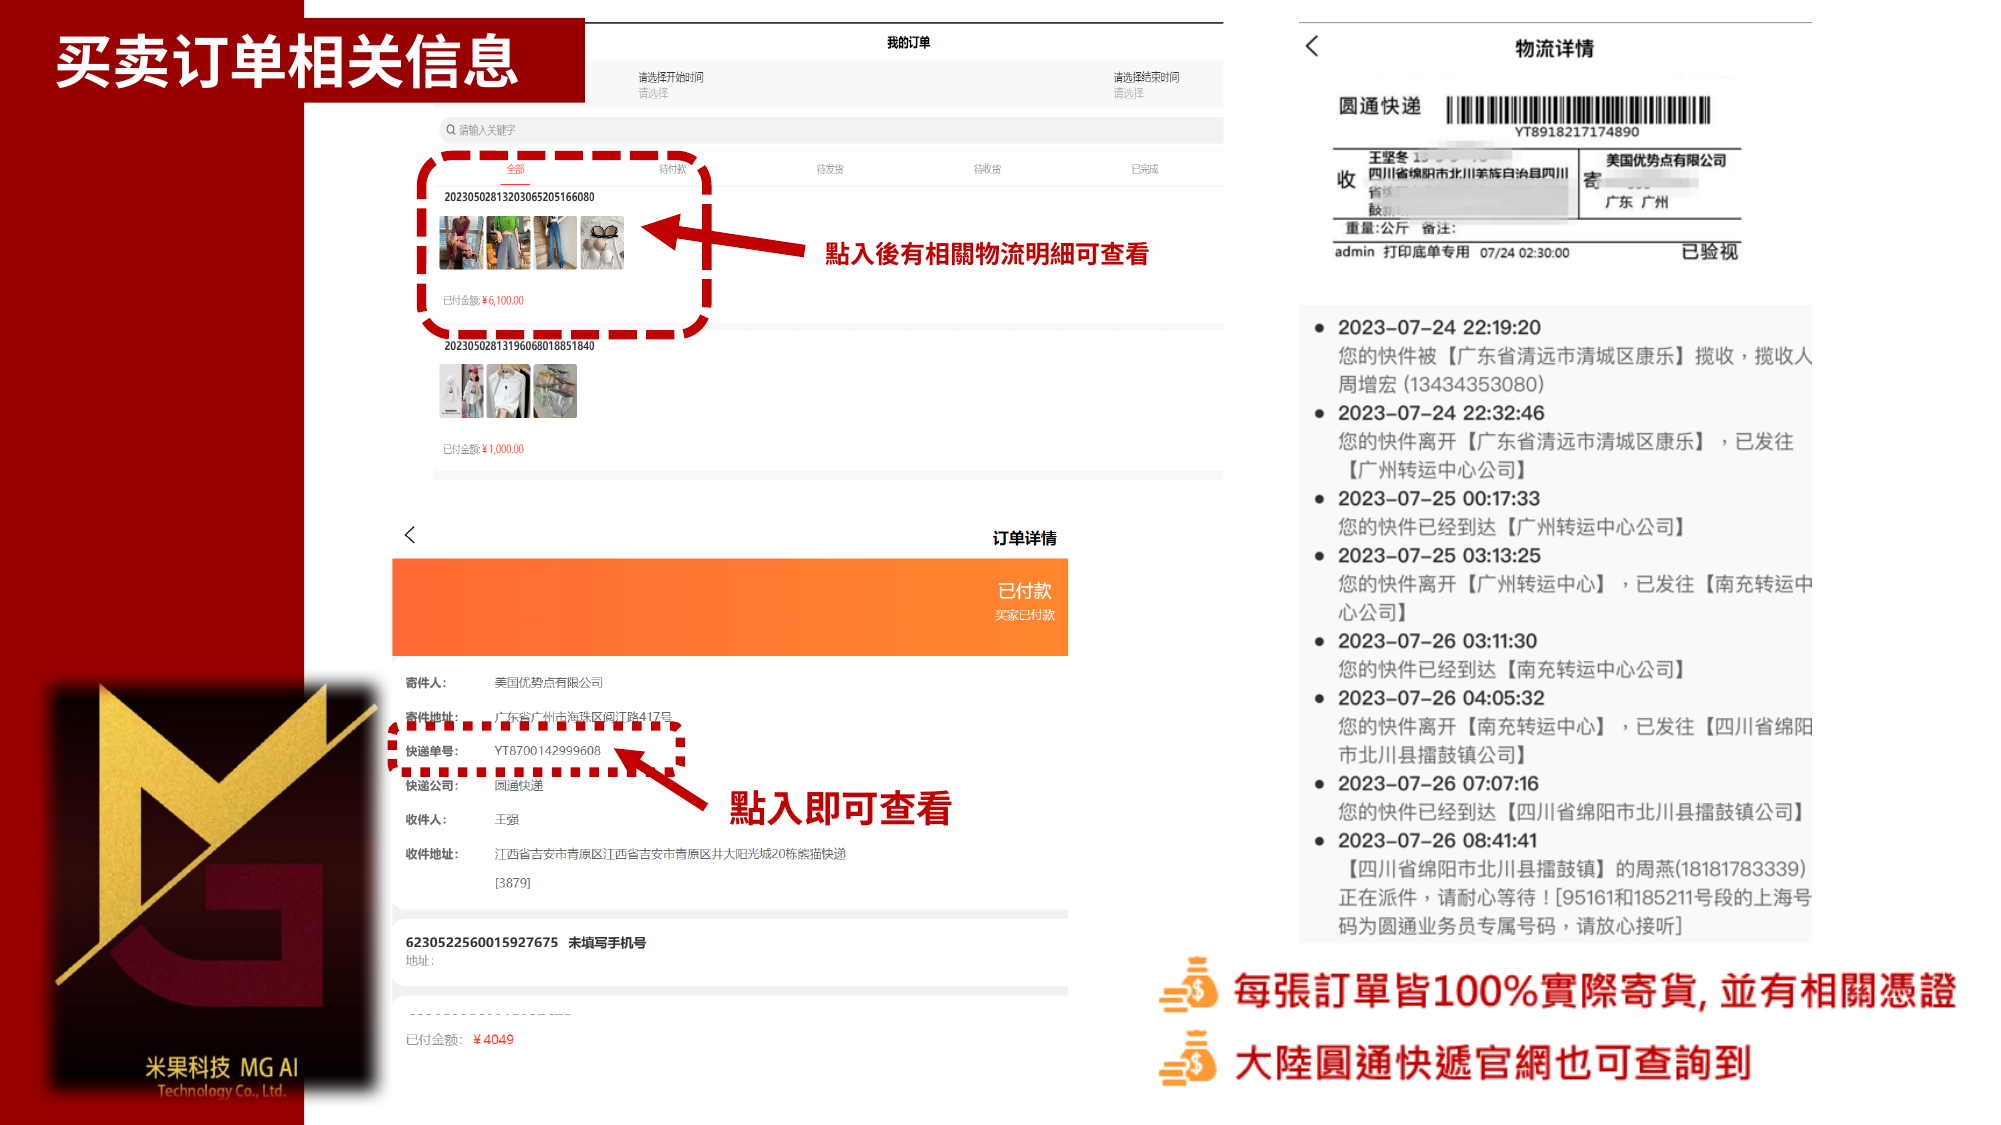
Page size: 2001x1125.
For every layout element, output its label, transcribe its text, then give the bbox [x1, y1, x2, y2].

text_box 买卖订单相关信息 [393, 17, 585, 103]
picture [1145, 22, 1969, 1115]
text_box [0, 0, 393, 1125]
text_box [392, 523, 1078, 1057]
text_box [421, 22, 1224, 480]
